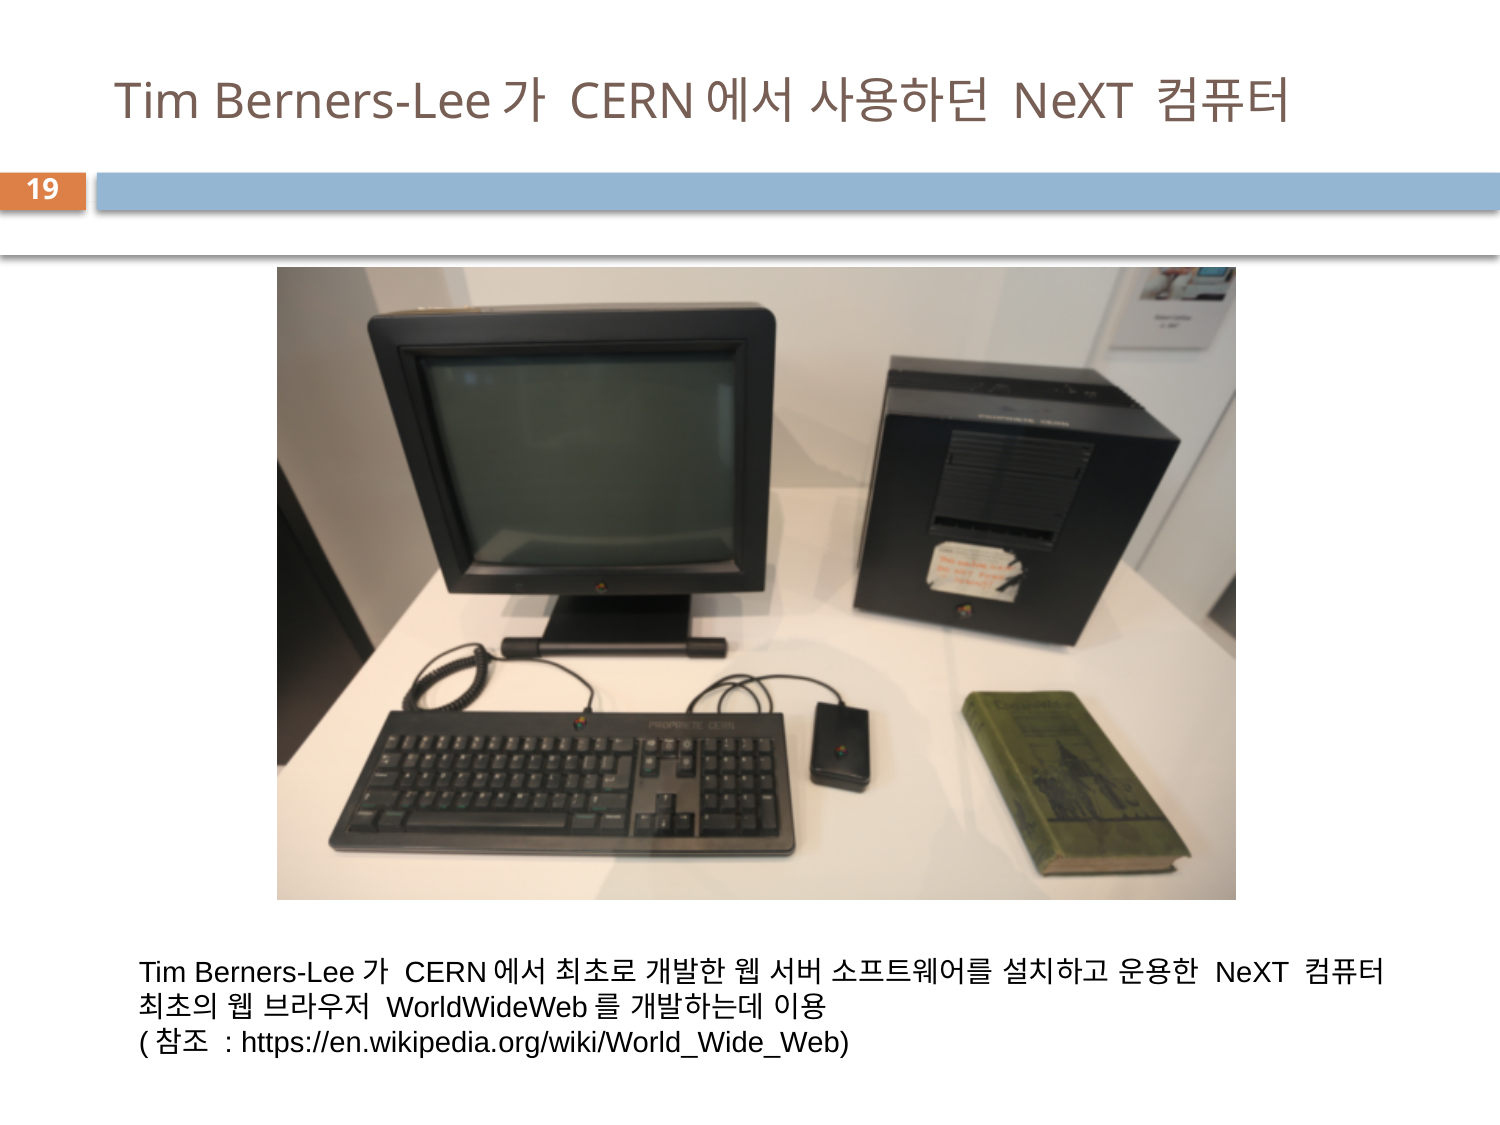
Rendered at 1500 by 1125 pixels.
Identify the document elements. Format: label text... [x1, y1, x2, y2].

text_box Tim Berners-Lee가 CERN에서 최초로 개발한 웹 서버 소프트웨어를 설치하고 운용한 NeXT 컴퓨터 최초의 웹 브라우저 WorldWideWeb를 개발하는데 이용 (참조 : https://en.wikipedia.org/wiki/World_Wide_Web) [123, 945, 1448, 1066]
slide_number 19 [0, 170, 87, 211]
picture [277, 266, 1236, 901]
title Tim Berners-Lee가 CERN에서 사용하던 NeXT 컴퓨터 [99, 37, 1438, 161]
